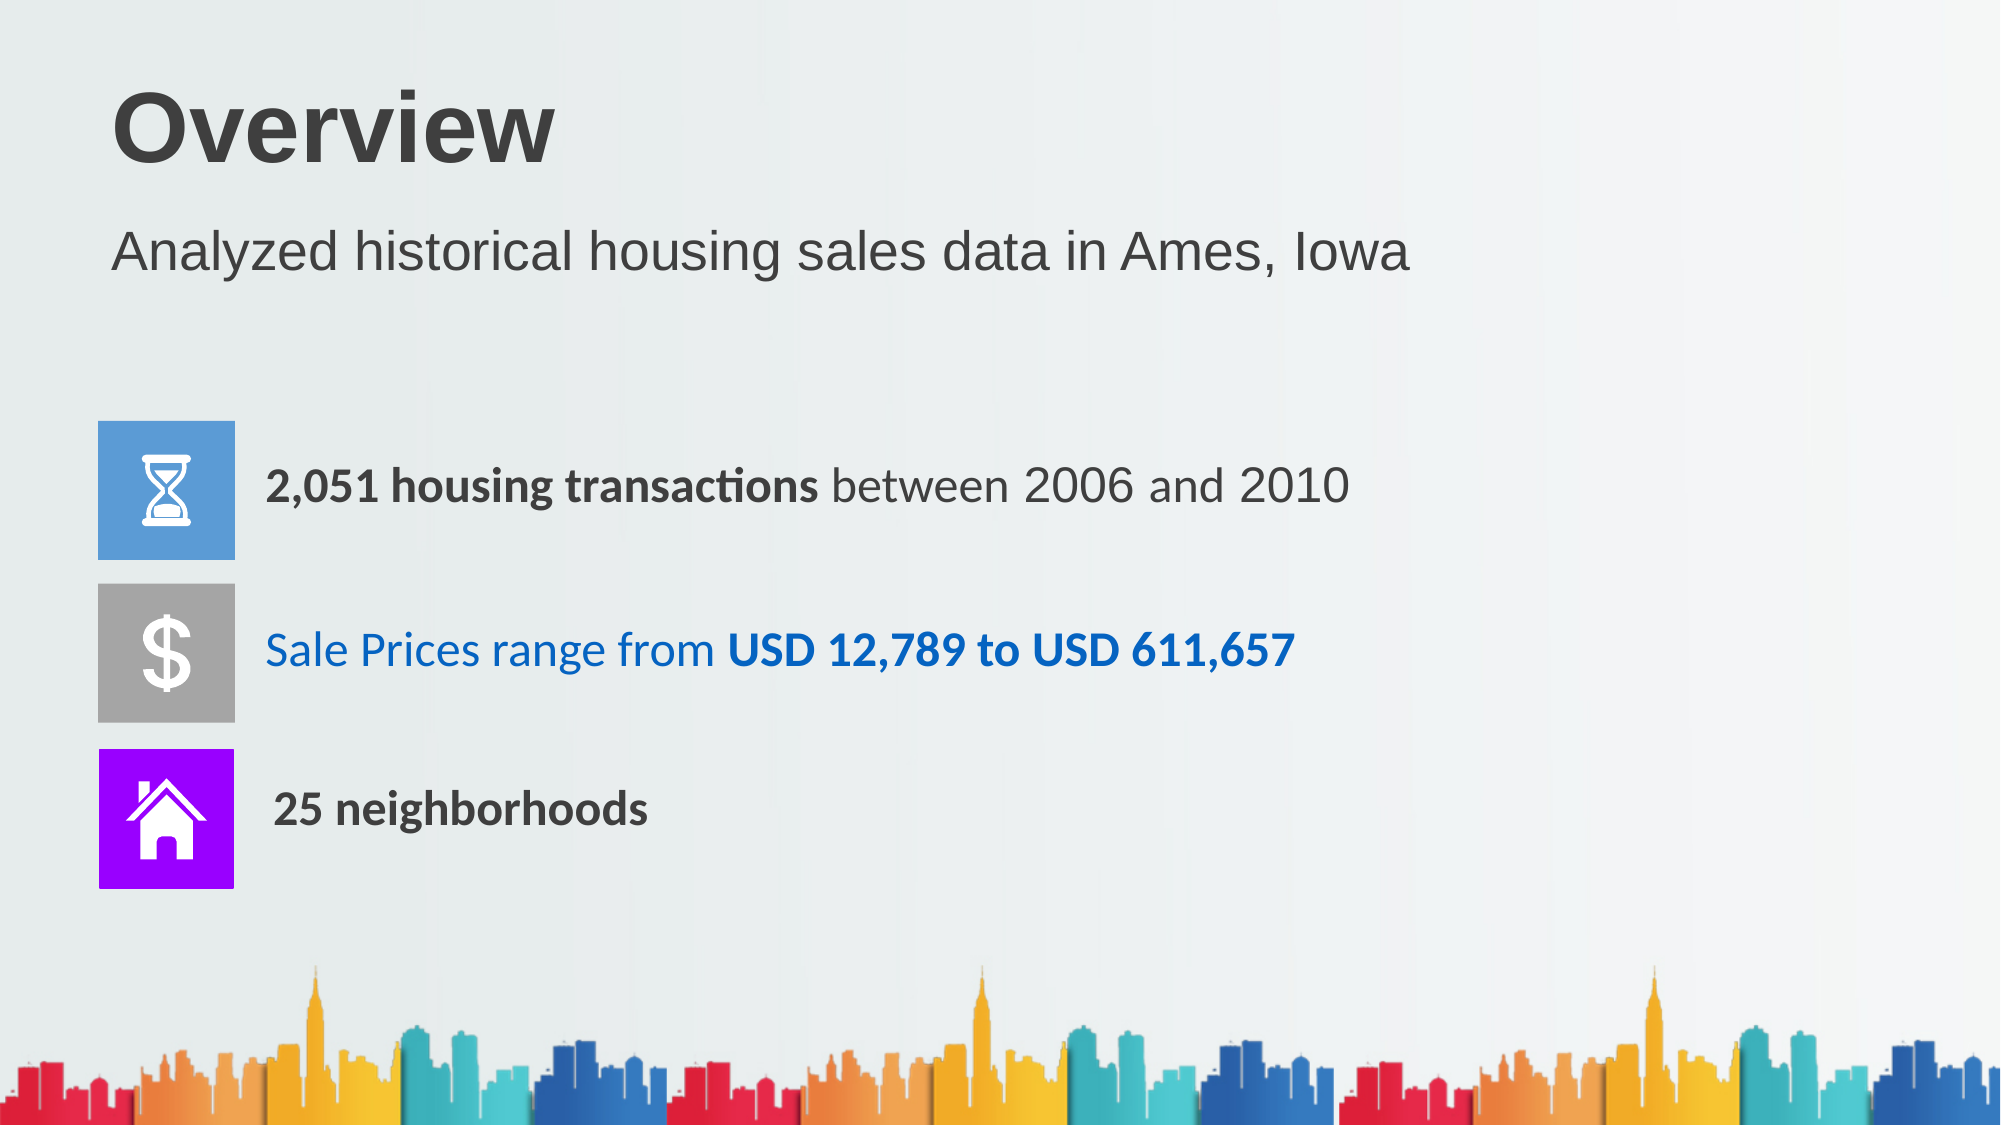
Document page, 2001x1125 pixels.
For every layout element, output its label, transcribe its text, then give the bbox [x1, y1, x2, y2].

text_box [97, 583, 235, 723]
text_box 2,051 housing transactions between 2006 and 2010 [245, 442, 1558, 522]
text_box Sale Prices range from USD 12,789 to USD 611,657 [245, 605, 1684, 686]
text_box [140, 794, 193, 860]
picture [0, 0, 2001, 1125]
text_box [125, 778, 208, 821]
text_box 25 neighborhoods [253, 765, 1167, 847]
title Overview [91, 47, 1966, 187]
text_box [97, 420, 235, 560]
title Analyzed historical housing sales data in Ames, Iowa [91, 211, 1640, 293]
text_box [99, 749, 234, 889]
